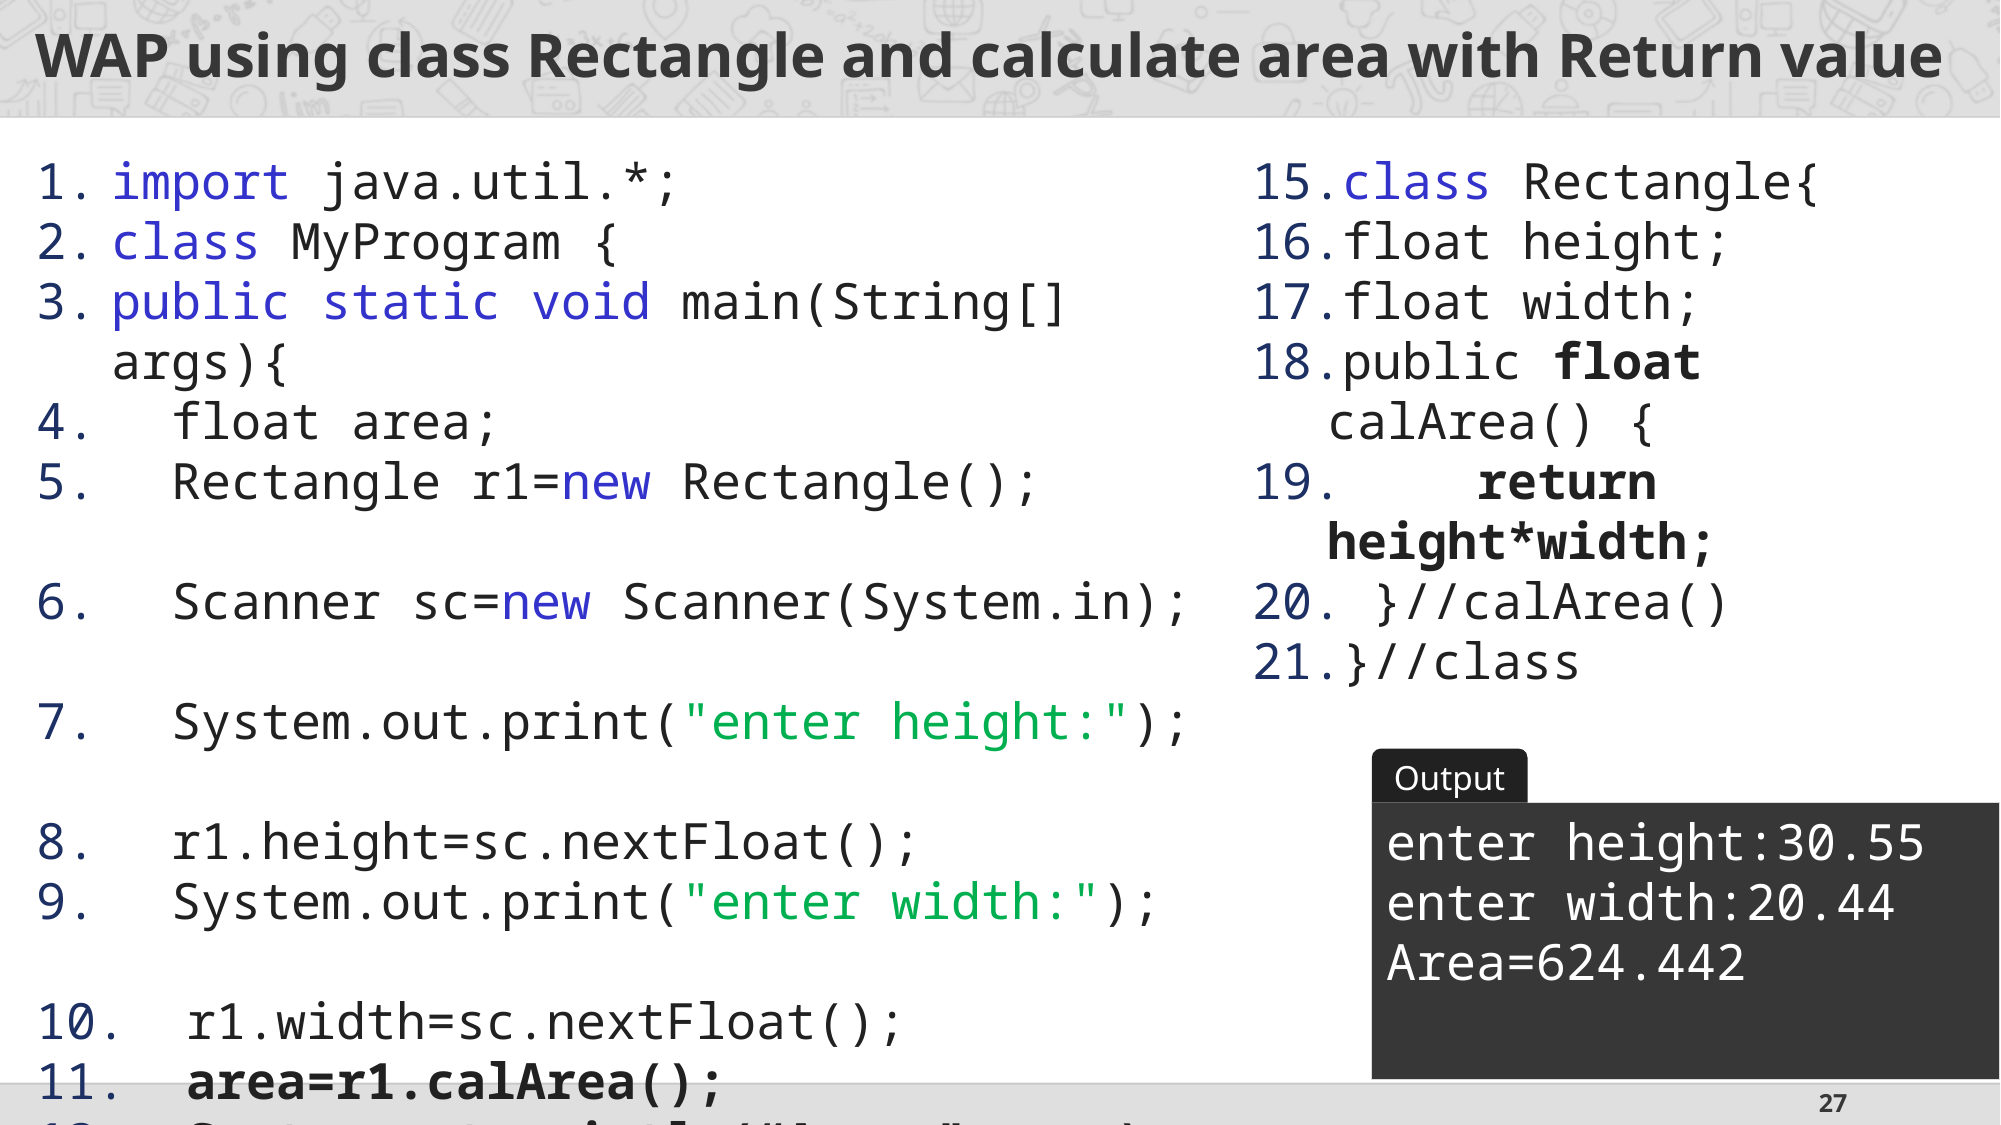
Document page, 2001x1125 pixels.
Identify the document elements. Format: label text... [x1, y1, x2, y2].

title WAP using class Rectangle and calculate area with Return value [0, 0, 2000, 117]
text_box class Rectangle{ float height; float width; public float calArea() { return height*width; }//calArea() }//class [1237, 141, 2000, 1059]
list import java.util.*; class MyProgram { public static void main(String[] args){ float area; Rectangle r1=new Rectangle(); Scanner sc=new Scanner(System.in); System.out.print("enter height:"); r1.height=sc.nextFloat(); System.out.print("enter width:"); r1.width=sc.nextFloat(); area=r1.calArea(); System.out.println(“Area="+area); }//main() }//class myProgram [21, 141, 1210, 1059]
text_box Output [1370, 747, 1529, 804]
text_box enter height:30.55 enter width:20.44 Area=624.442 [1371, 802, 2000, 1080]
